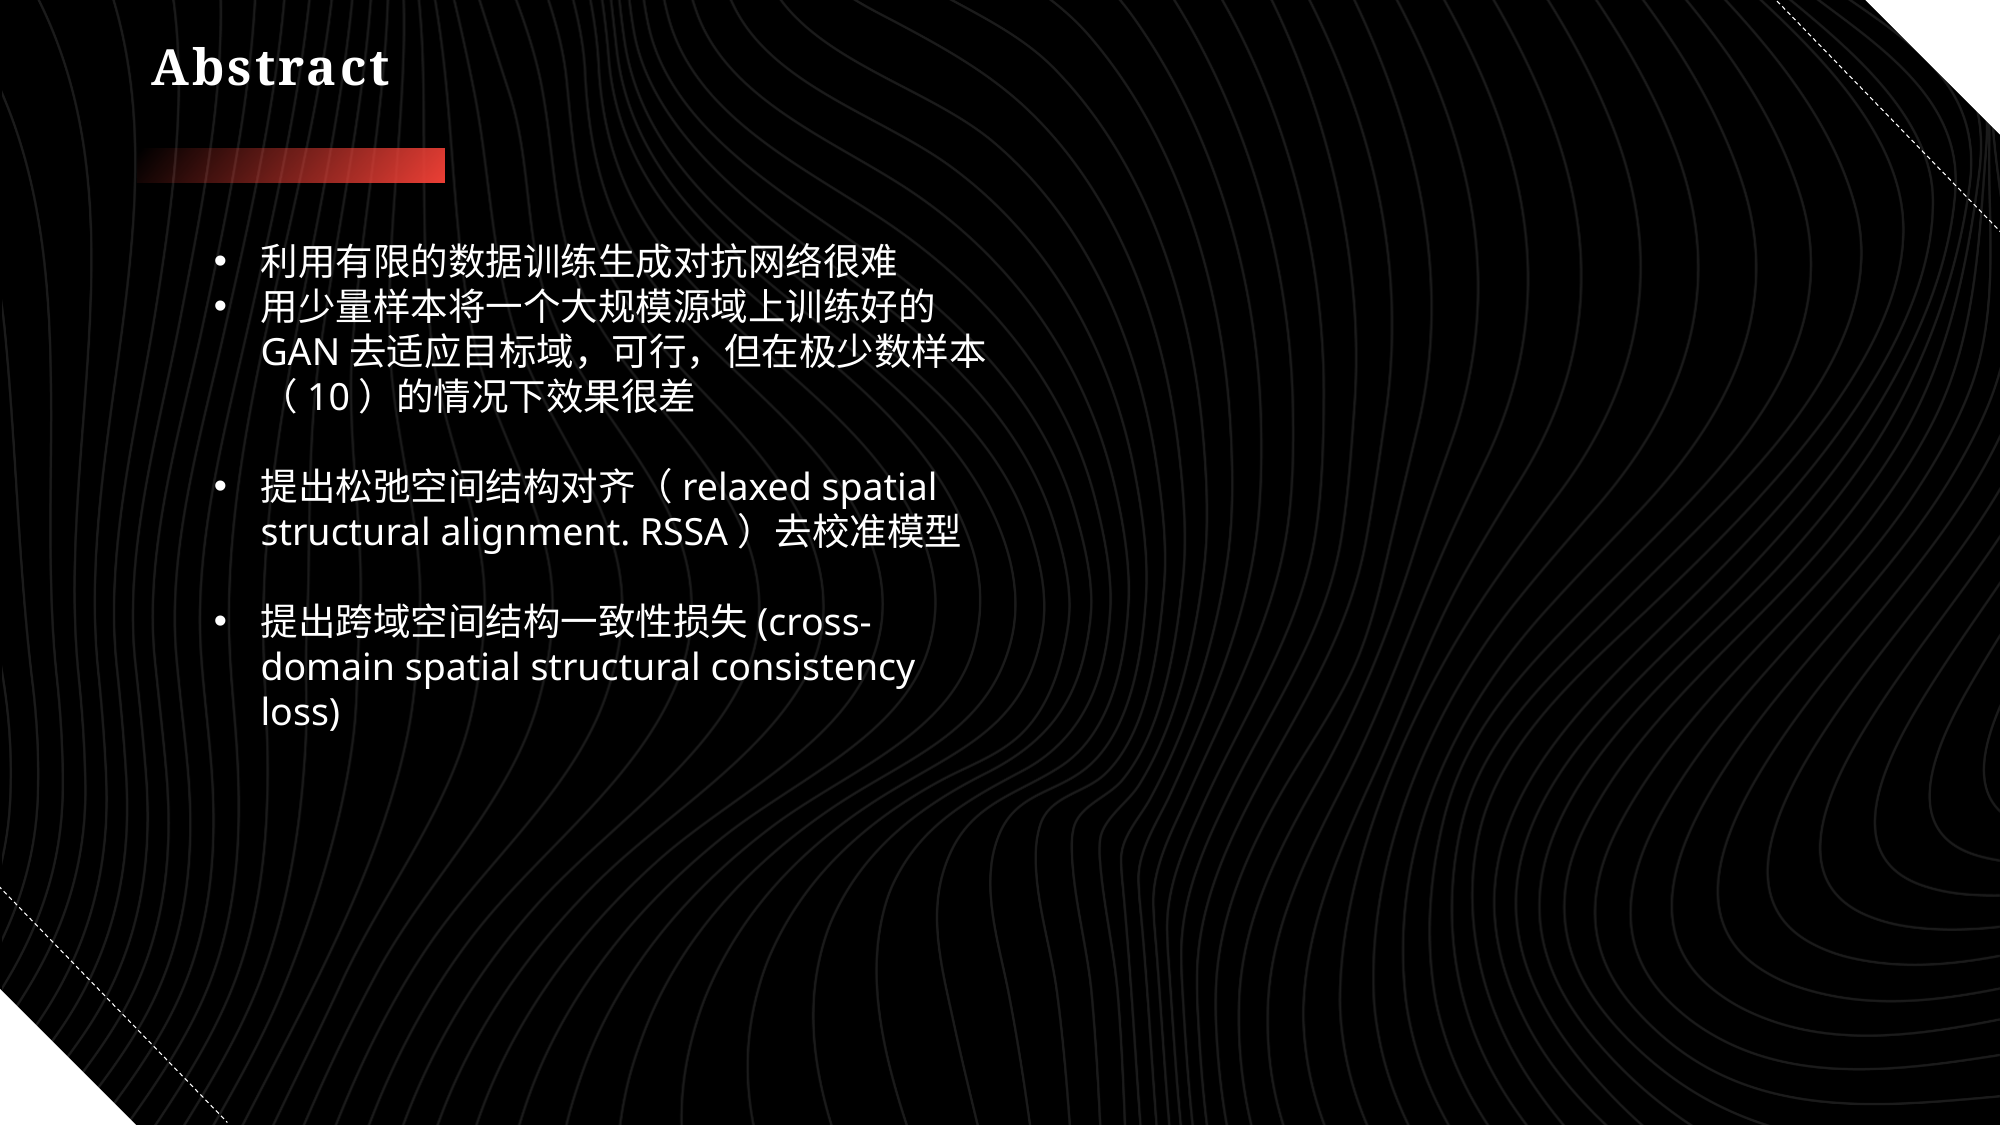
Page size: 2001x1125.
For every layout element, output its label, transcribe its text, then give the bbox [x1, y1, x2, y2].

title Abstract [136, 21, 1863, 118]
text_box 利用有限的数据训练生成对抗网络很难 用少量样本将一个大规模源域上训练好的GAN去适应目标域，可行，但在极少数样本（10）的情况下效果很差 提出松弛空间结构对齐（relaxed spatial structural alignment. RSSA）去校准模型 提出跨域空间结构一致性损失(cross-domain spatial structural consistency loss) [198, 231, 1016, 876]
